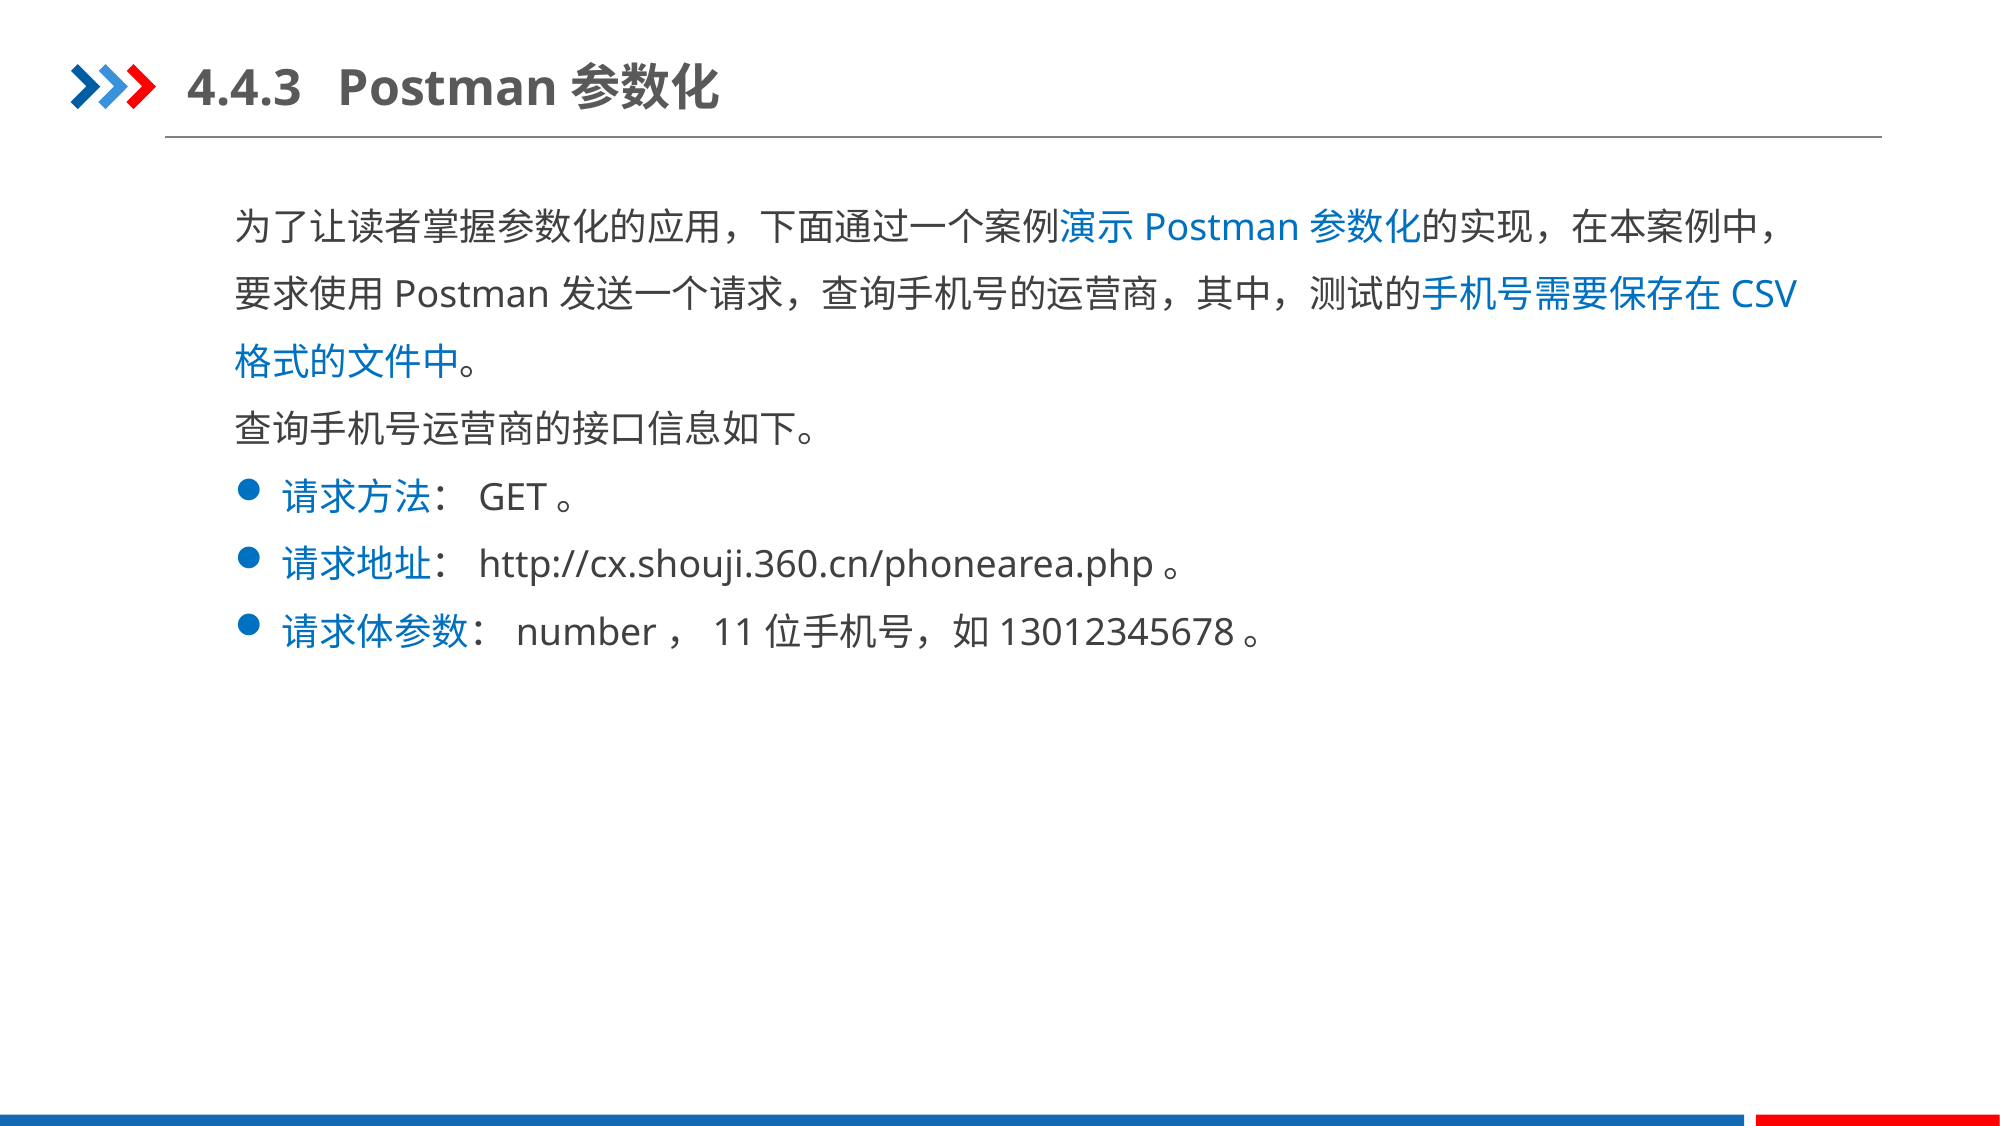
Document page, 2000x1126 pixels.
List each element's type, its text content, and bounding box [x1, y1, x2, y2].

text_box 4.4.3 Postman参数化 [187, 43, 827, 127]
text_box 为了让读者掌握参数化的应用，下面通过一个案例演示Postman参数化的实现，在本案例中，要求使用Postman发送一个请求，查询手机号的运营商，其中，测试的手机号需要保存在CSV格式的文件中。 查询手机号运营商的接口信息如下。 请求方法：GET。 请求地址：http://cx.shouji.360.cn/phonearea.php。 请求体参数：number，11位手机号，如13012345678。 [220, 172, 1828, 660]
